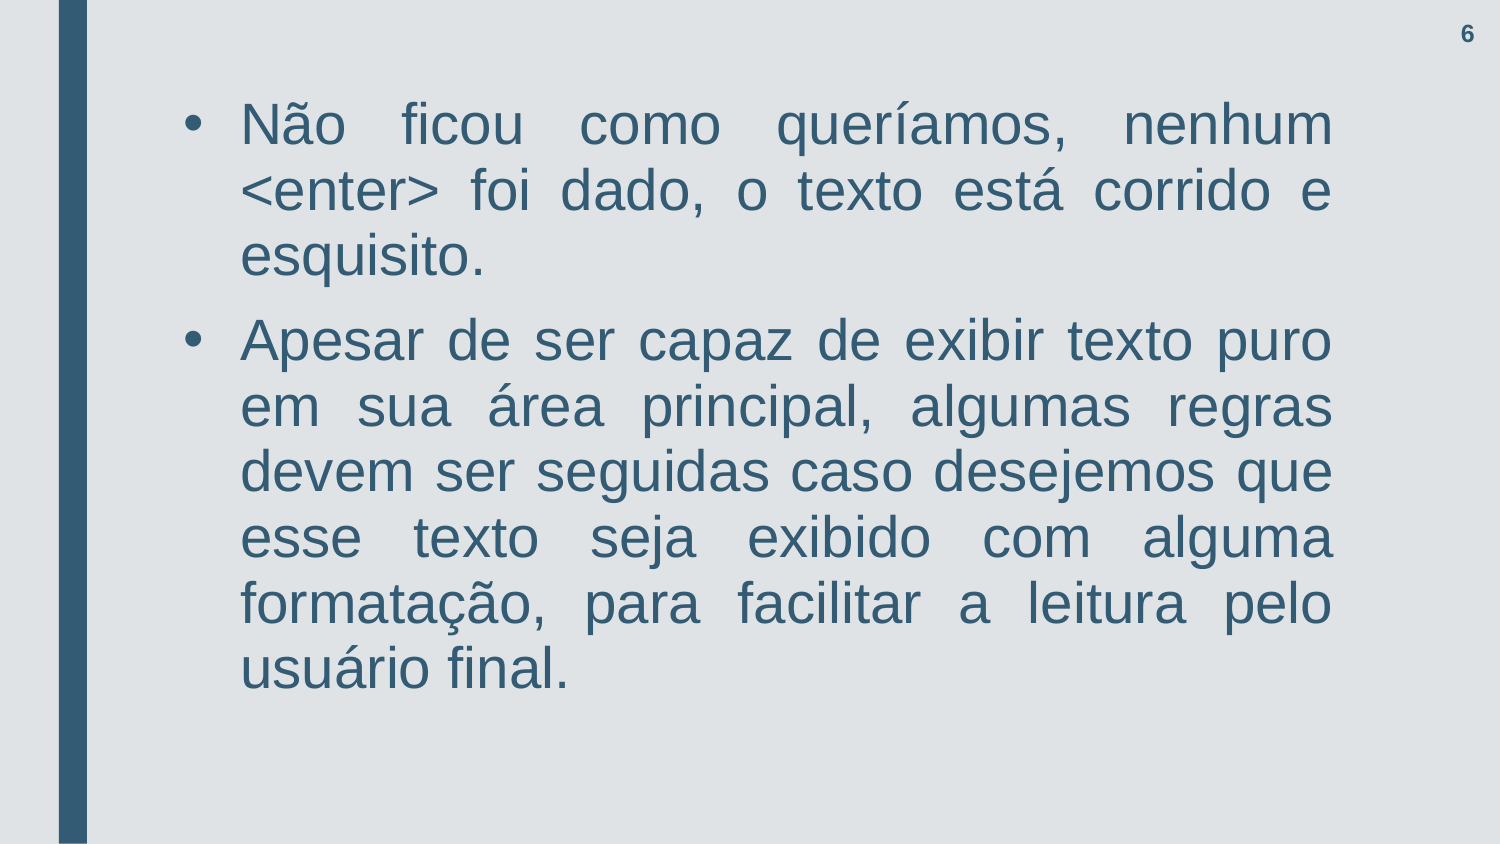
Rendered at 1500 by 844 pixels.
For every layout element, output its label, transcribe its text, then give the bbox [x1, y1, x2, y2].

slide_number 6 [1293, 7, 1490, 58]
list Não ficou como queríamos, nenhum <enter> foi dado, o texto está corrido e esquisito. Apesar de ser capaz de exibir texto puro em sua área principal, algumas regras devem ser seguidas caso desejemos que esse texto seja exibido com alguma formatação, para facilitar a leitura pelo usuário final. [168, 84, 1351, 789]
